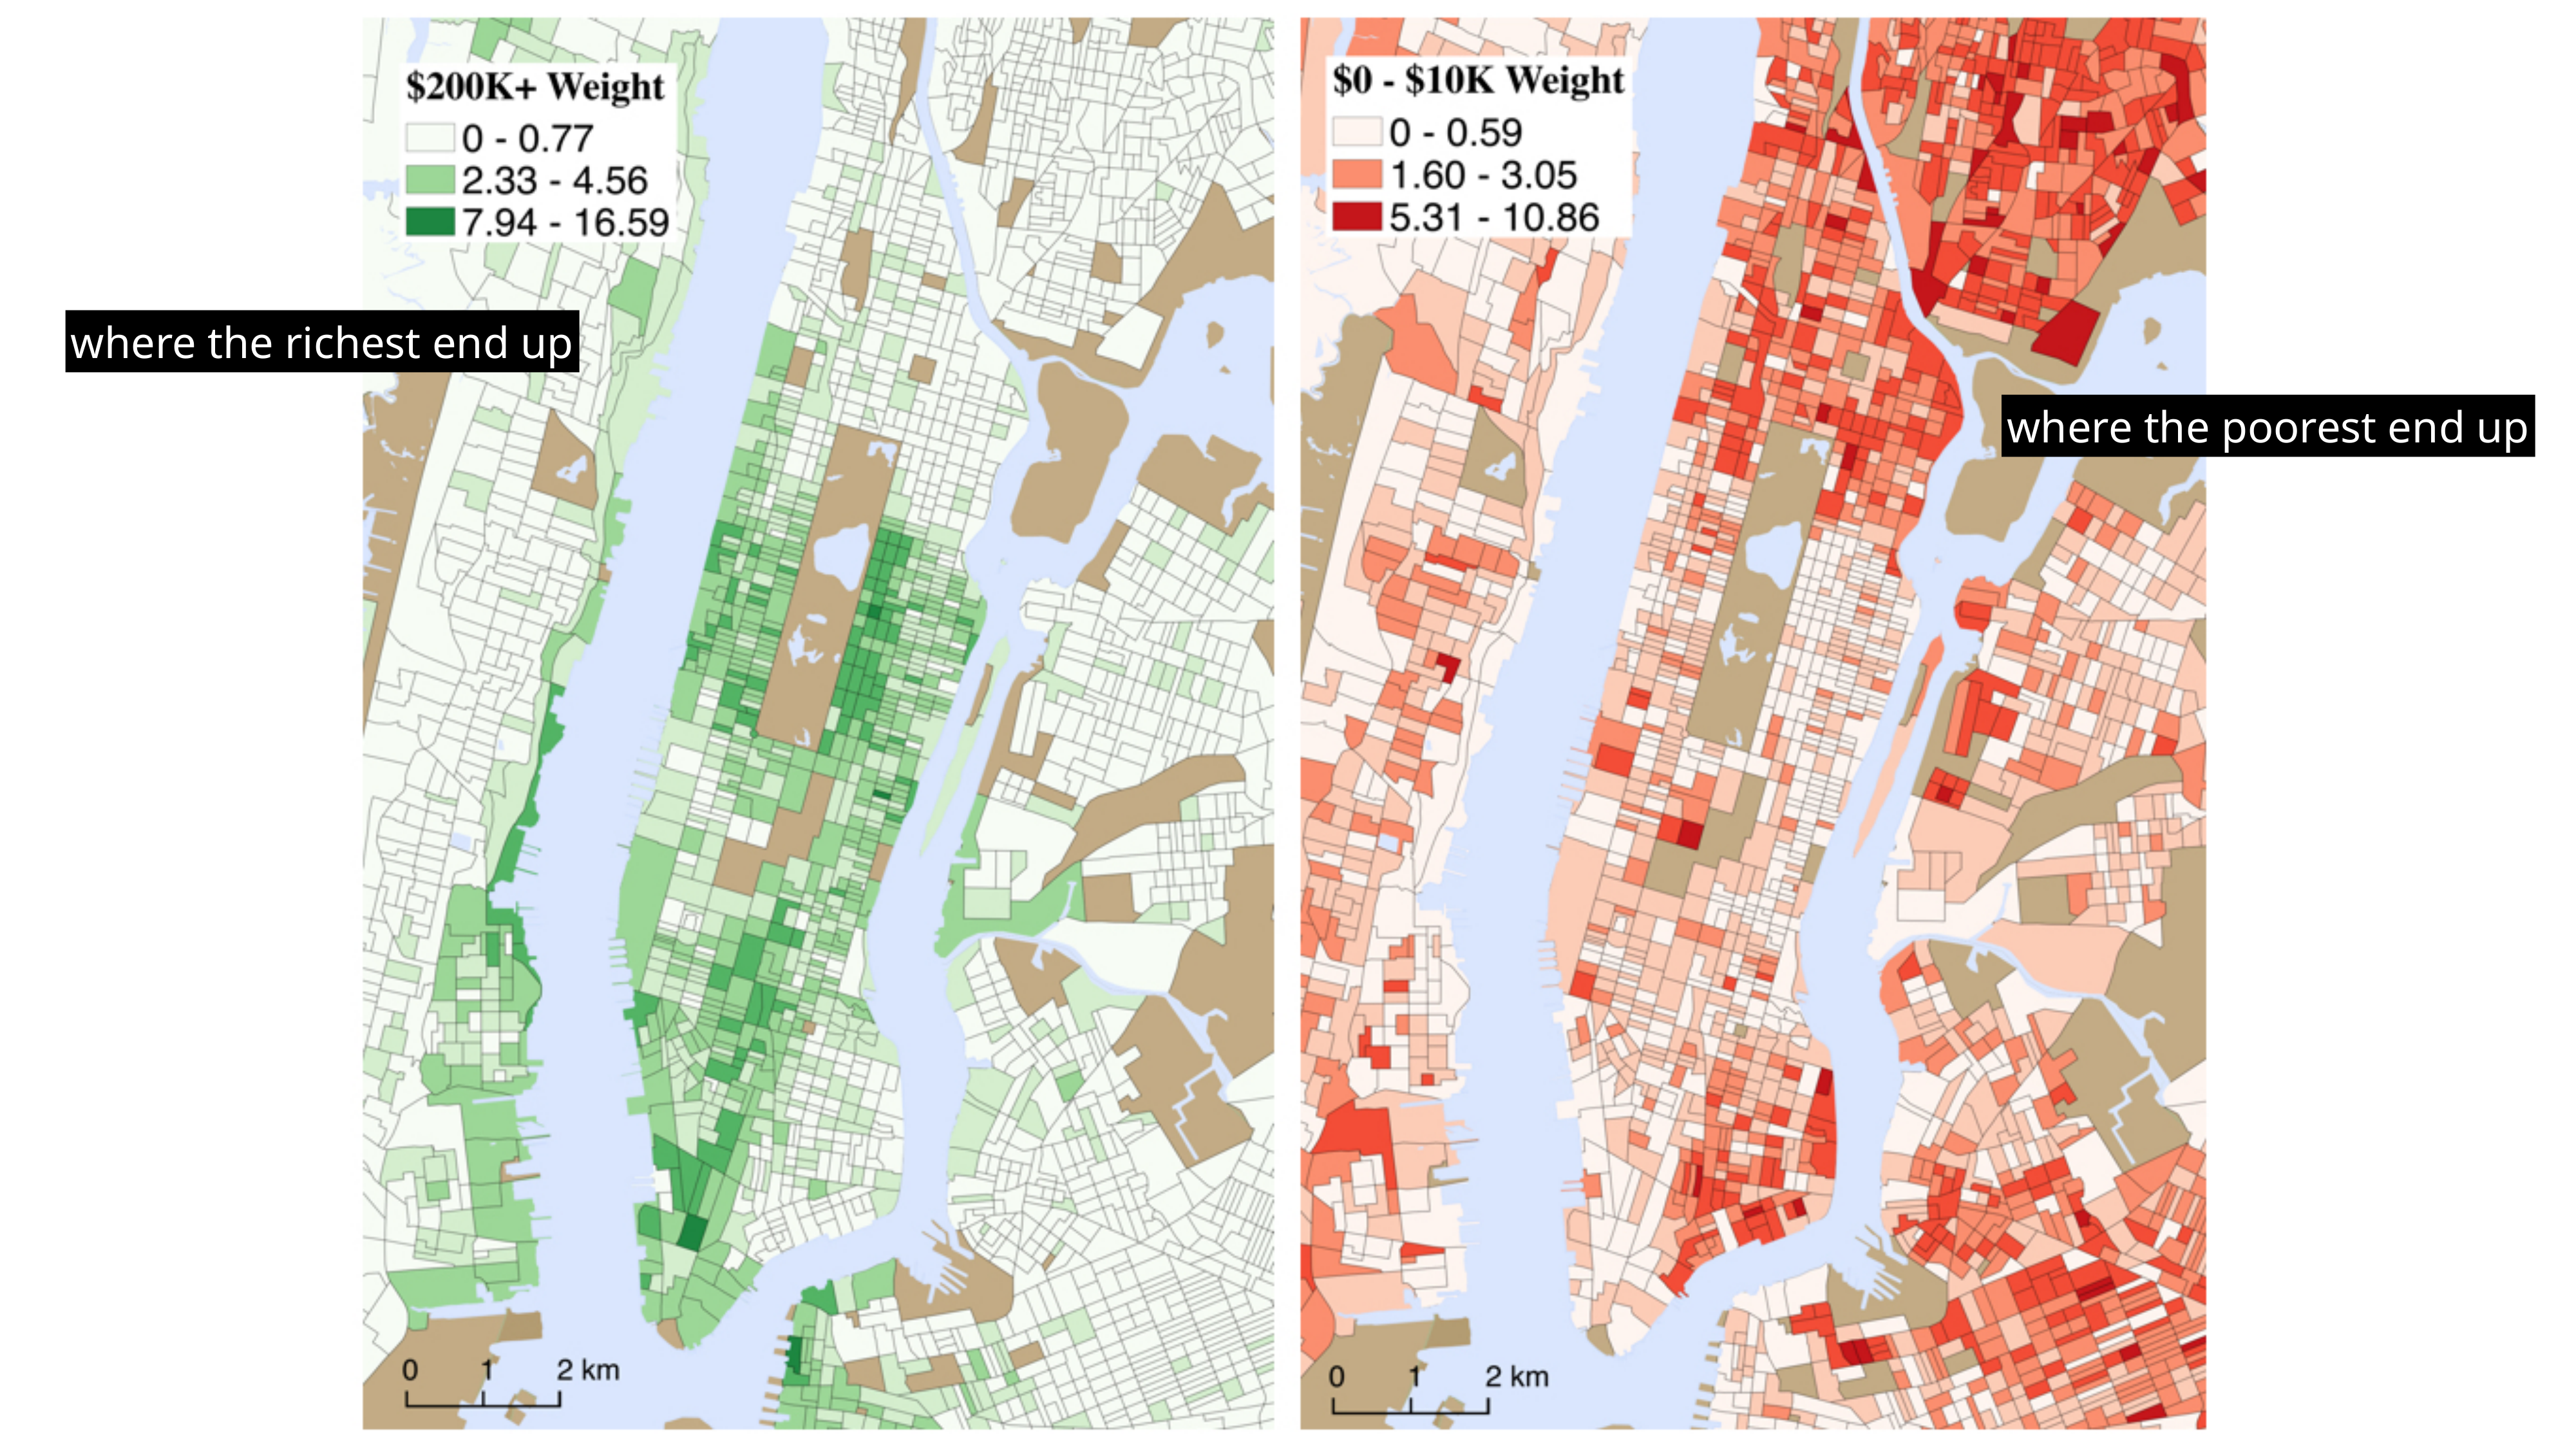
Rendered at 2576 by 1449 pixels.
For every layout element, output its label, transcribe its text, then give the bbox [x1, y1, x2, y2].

text_box where the richest end up [65, 310, 321, 373]
picture [321, 0, 2255, 1449]
text_box where the poorest end up [2255, 394, 2535, 457]
